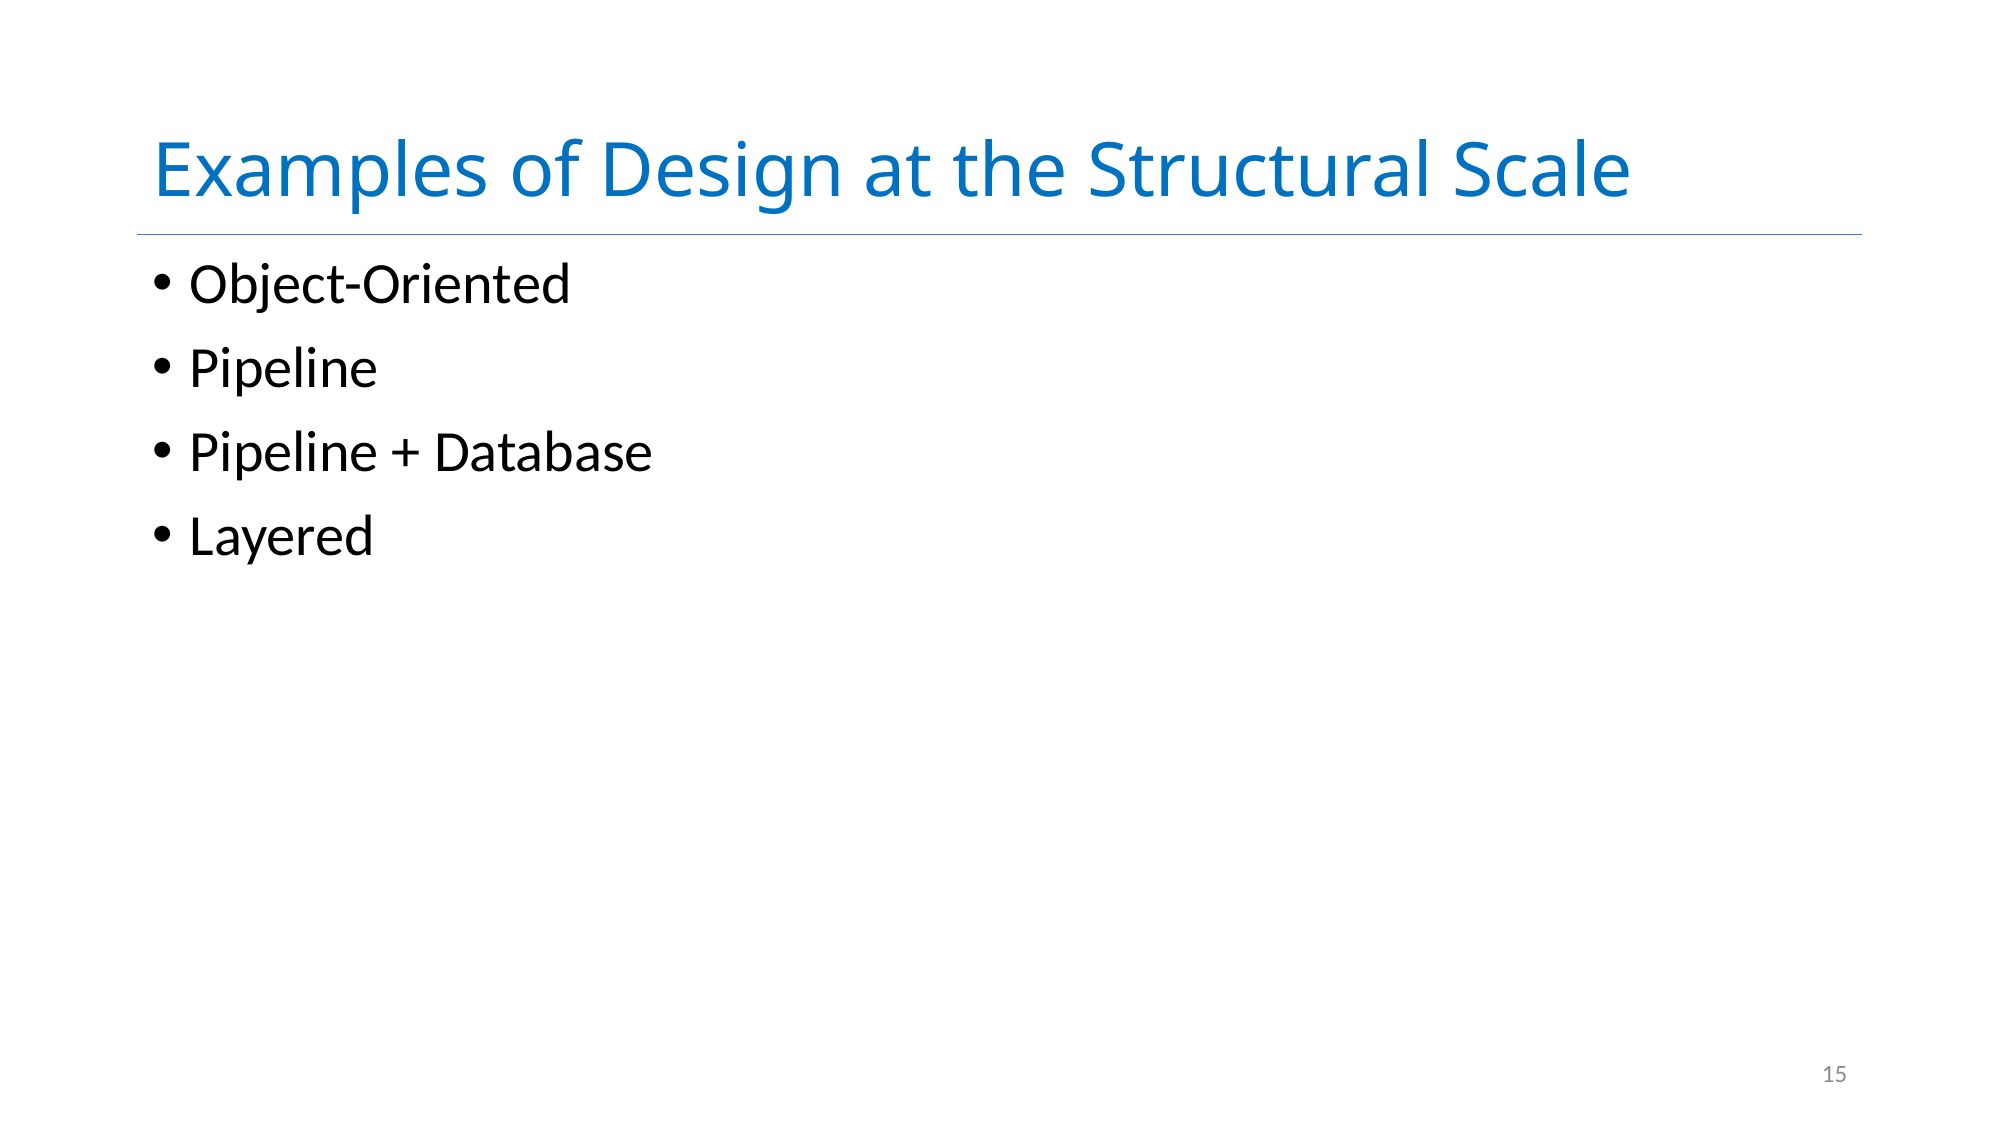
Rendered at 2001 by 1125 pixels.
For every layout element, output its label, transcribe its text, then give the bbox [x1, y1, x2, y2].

list Object-Oriented Pipeline Pipeline + Database Layered [137, 246, 1432, 960]
title Examples of Design at the Structural Scale [137, 3, 1863, 221]
slide_number 15 [1412, 1042, 1863, 1103]
